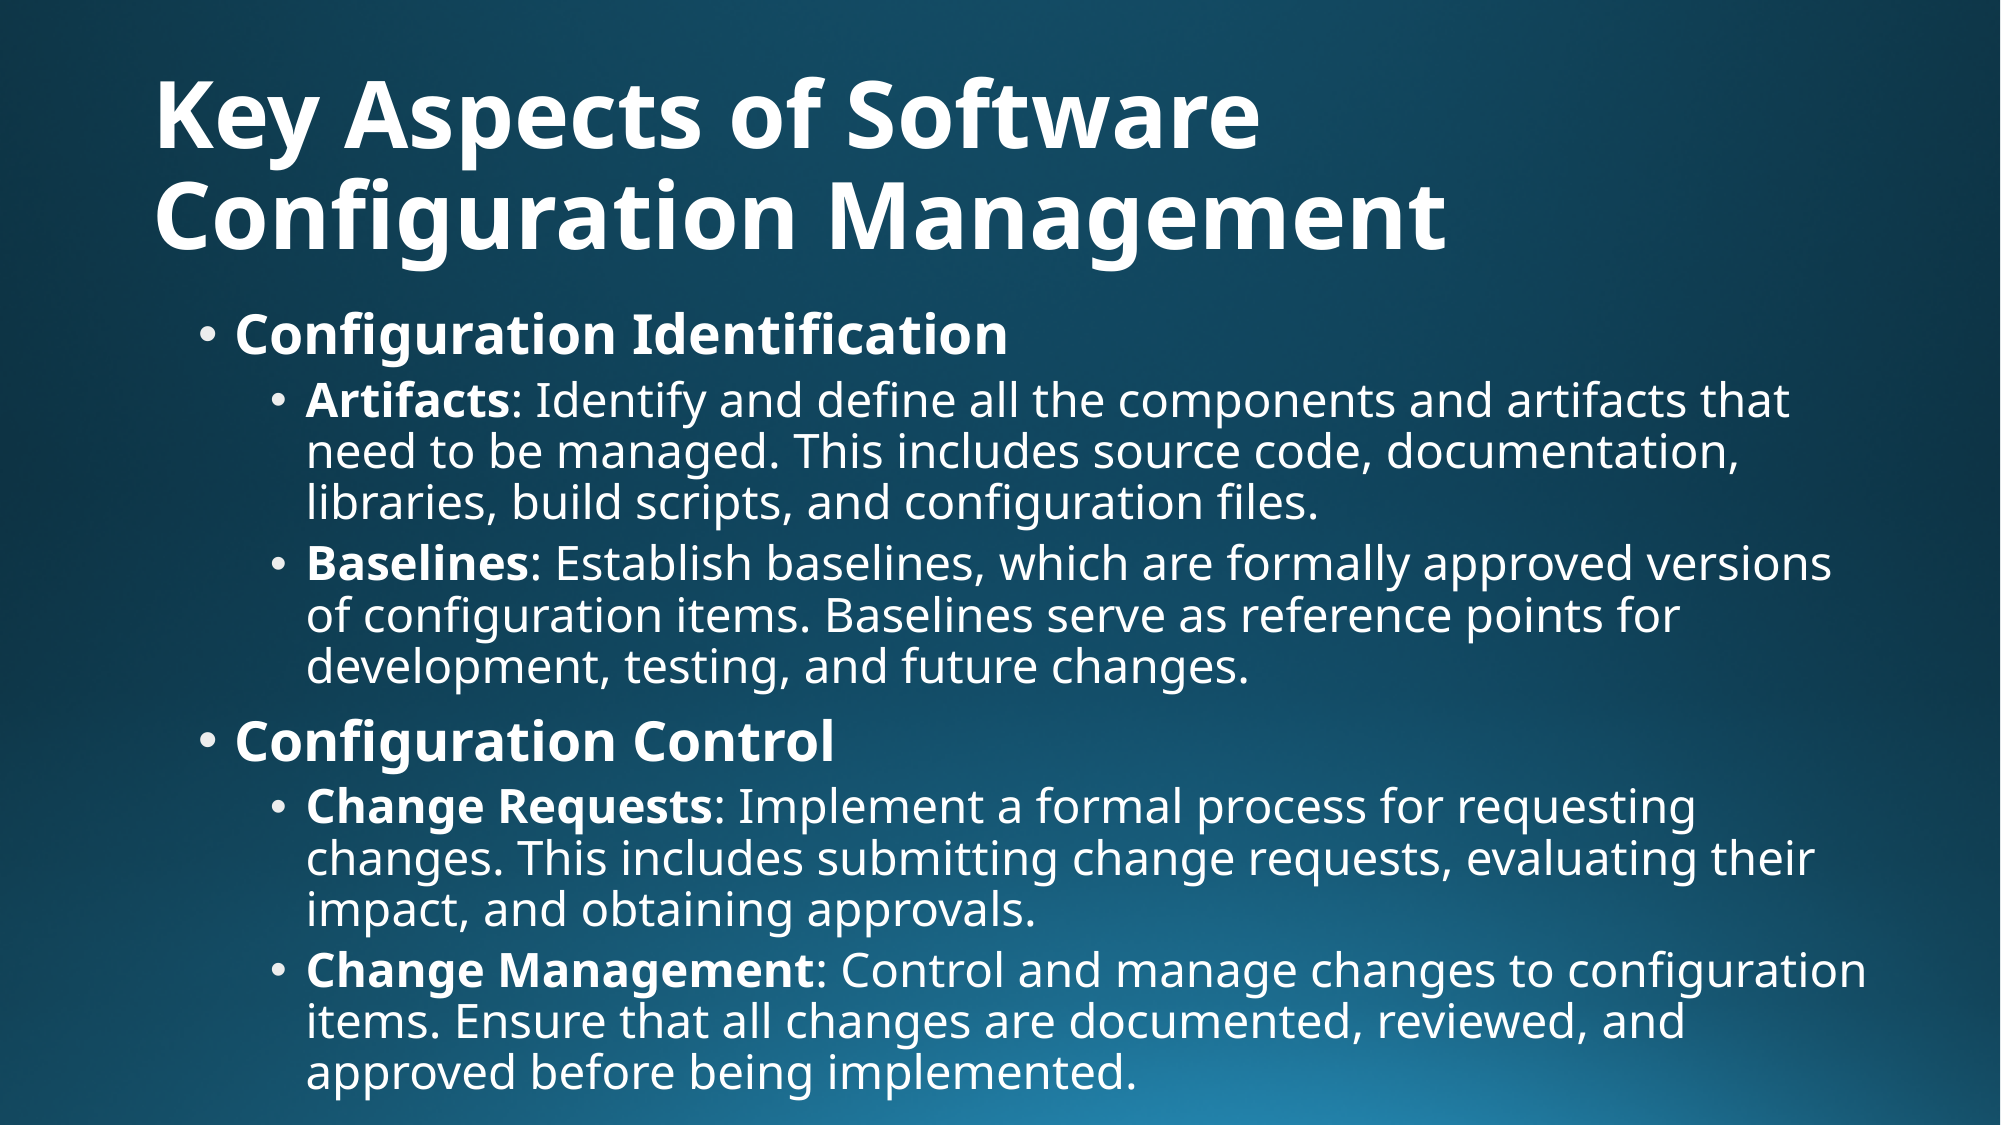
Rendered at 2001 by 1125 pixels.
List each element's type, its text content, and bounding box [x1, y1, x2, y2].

list Configuration Identification Artifacts: Identify and define all the components and artifacts that need to be managed. This includes source code, documentation, libraries, build scripts, and configuration files. Baselines: Establish baselines, which are formally approved versions of configuration items. Baselines serve as reference points for development, testing, and future changes. Configuration Control Change Requests: Implement a formal process for requesting changes. This includes submitting change requests, evaluating their impact, and obtaining approvals. Change Management: Control and manage changes to configuration items. Ensure that all changes are documented, reviewed, and approved before being implemented. [183, 299, 1893, 1109]
picture [0, 0, 2001, 1125]
title Key Aspects of Software Configuration Management [137, 59, 1863, 278]
